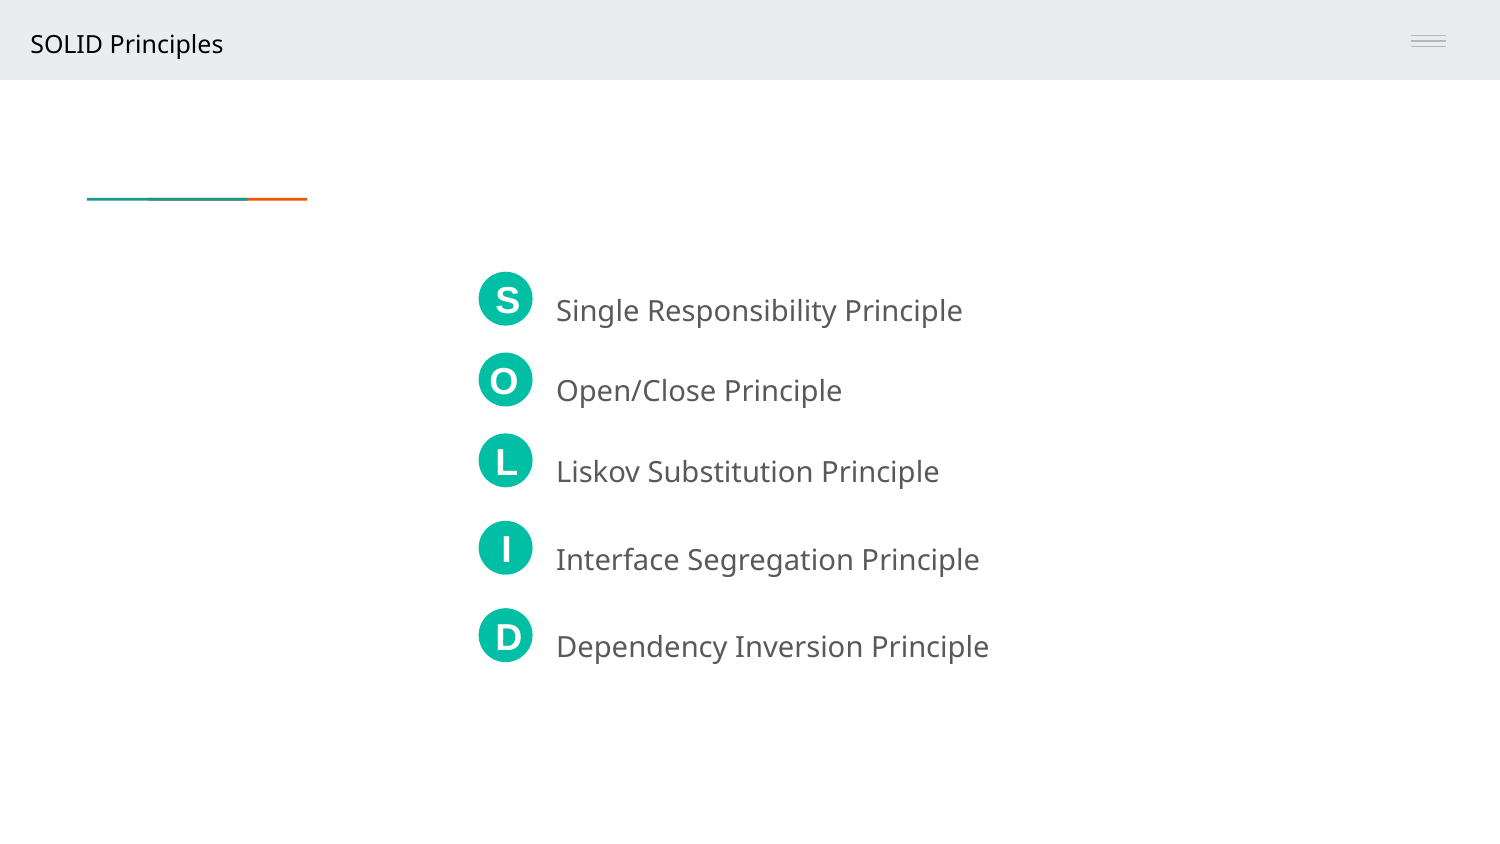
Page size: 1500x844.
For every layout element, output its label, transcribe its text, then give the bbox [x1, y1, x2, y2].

text_box D [478, 608, 533, 663]
list Single Responsibility Principle [541, 271, 1006, 326]
text_box O [478, 352, 533, 407]
title SOLID Principles [15, 13, 307, 73]
text_box L [478, 433, 533, 488]
list Open/Close Principle [541, 352, 1006, 407]
list Interface Segregation Principle [541, 520, 1006, 575]
text_box I [478, 520, 533, 575]
list Liskov Substitution Principle [541, 433, 1006, 488]
list Dependency Inversion Principle [541, 608, 1006, 663]
text_box S [478, 271, 533, 326]
